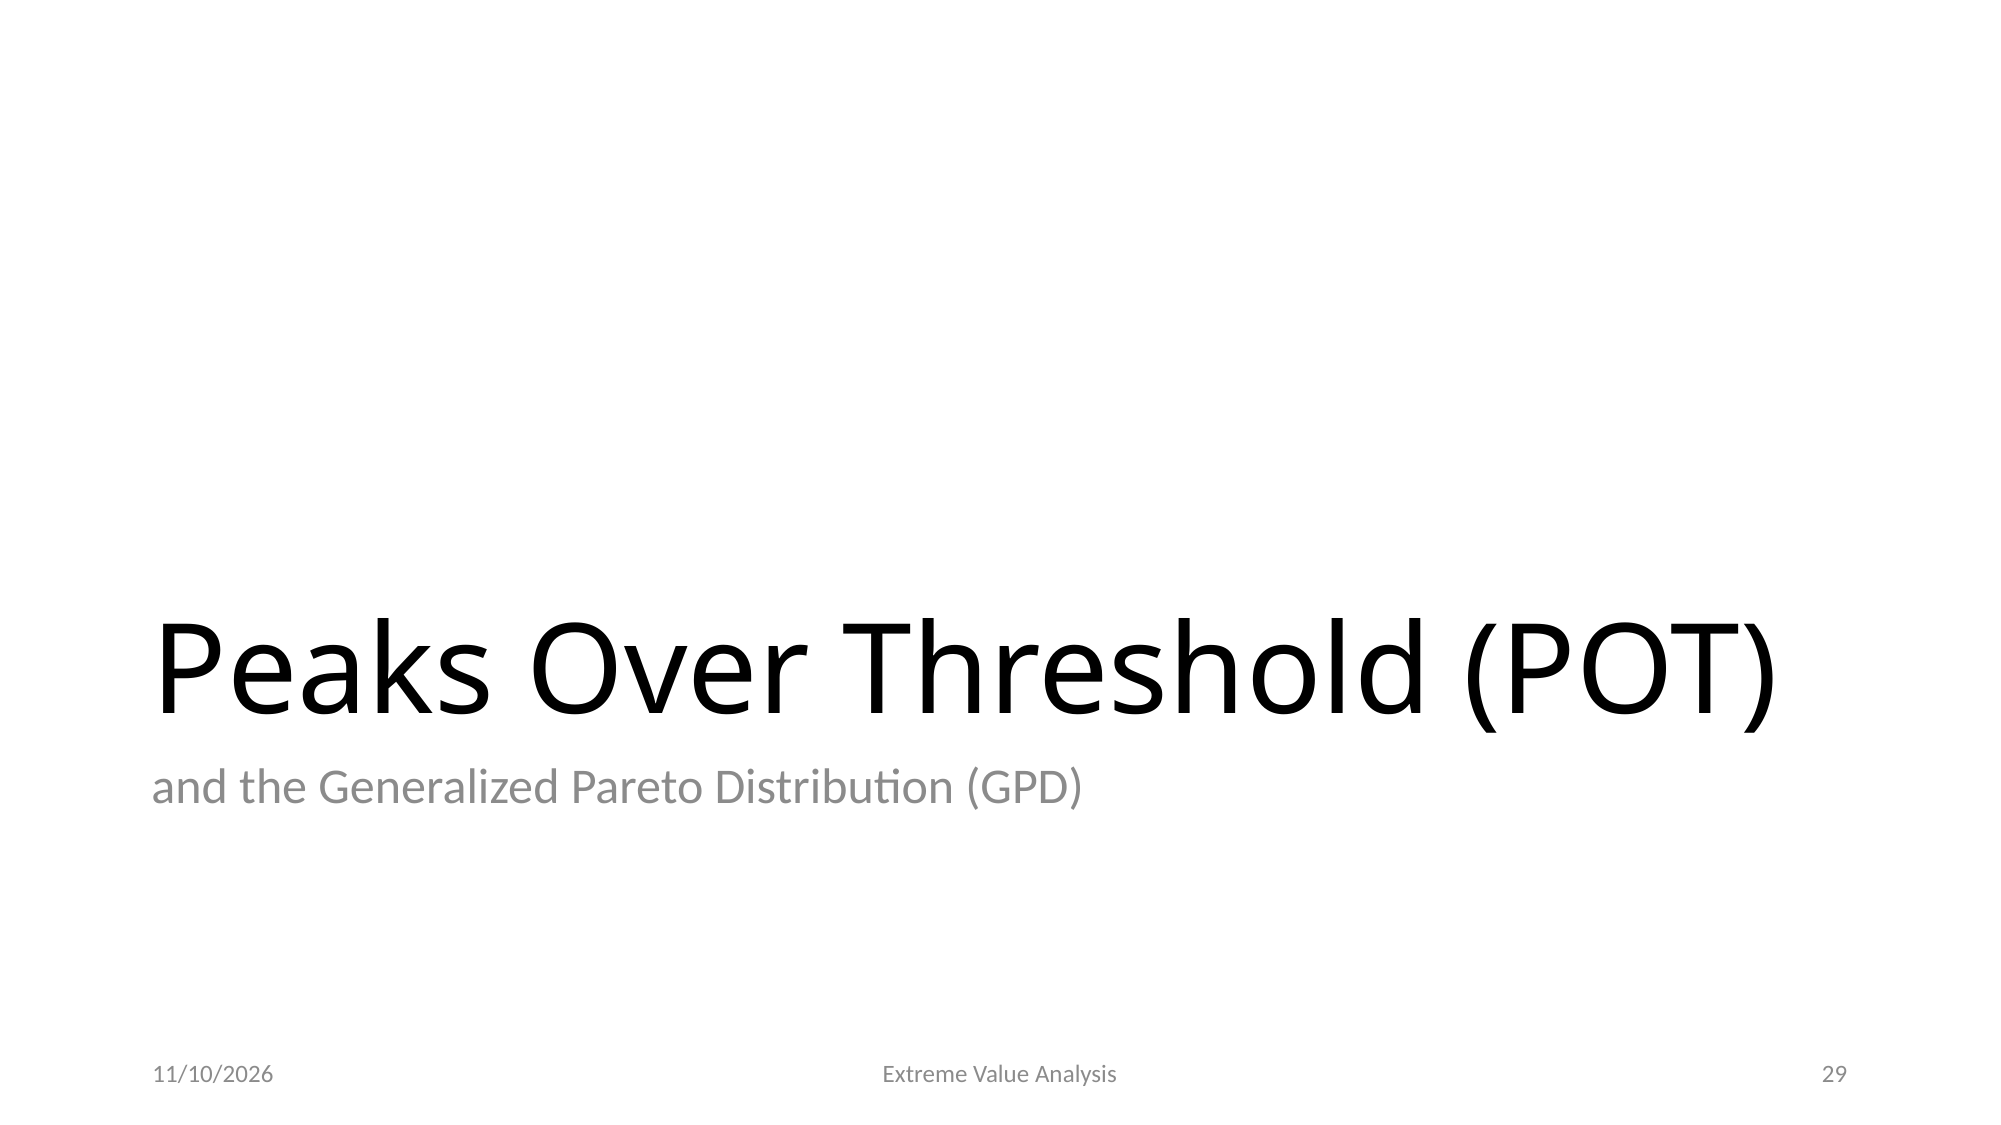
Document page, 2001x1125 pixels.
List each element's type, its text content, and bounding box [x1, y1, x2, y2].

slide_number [137, 1042, 588, 1103]
slide_number 29 [1412, 1042, 1863, 1103]
footer Extreme Value Analysis [662, 1042, 1338, 1103]
list and the Generalized Pareto Distribution (GPD) [136, 752, 1862, 999]
title Peaks Over Threshold (POT) [136, 280, 1862, 749]
